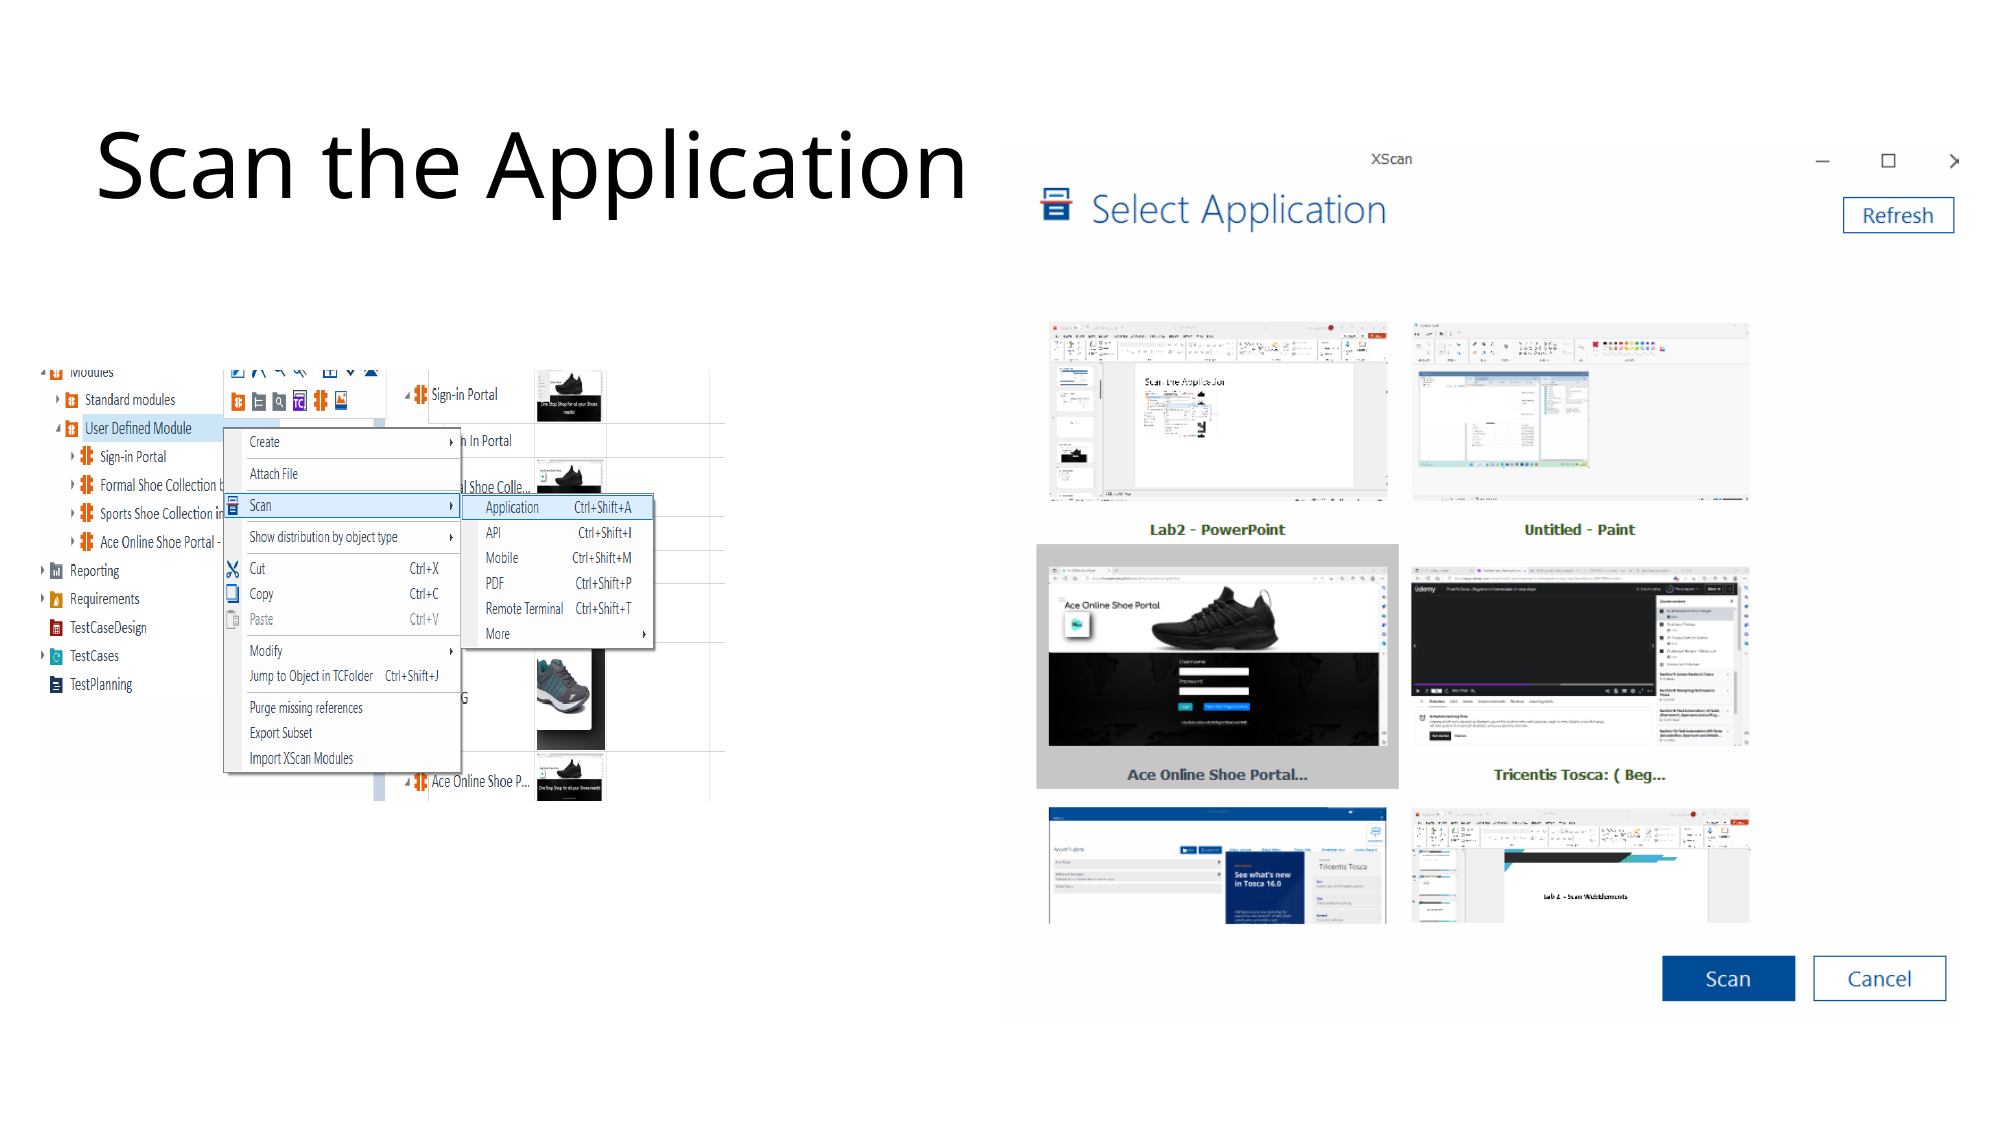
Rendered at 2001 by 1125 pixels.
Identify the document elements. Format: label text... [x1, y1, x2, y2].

picture [41, 370, 725, 801]
picture [999, 146, 1959, 1025]
title Scan the Application [80, 59, 1863, 278]
